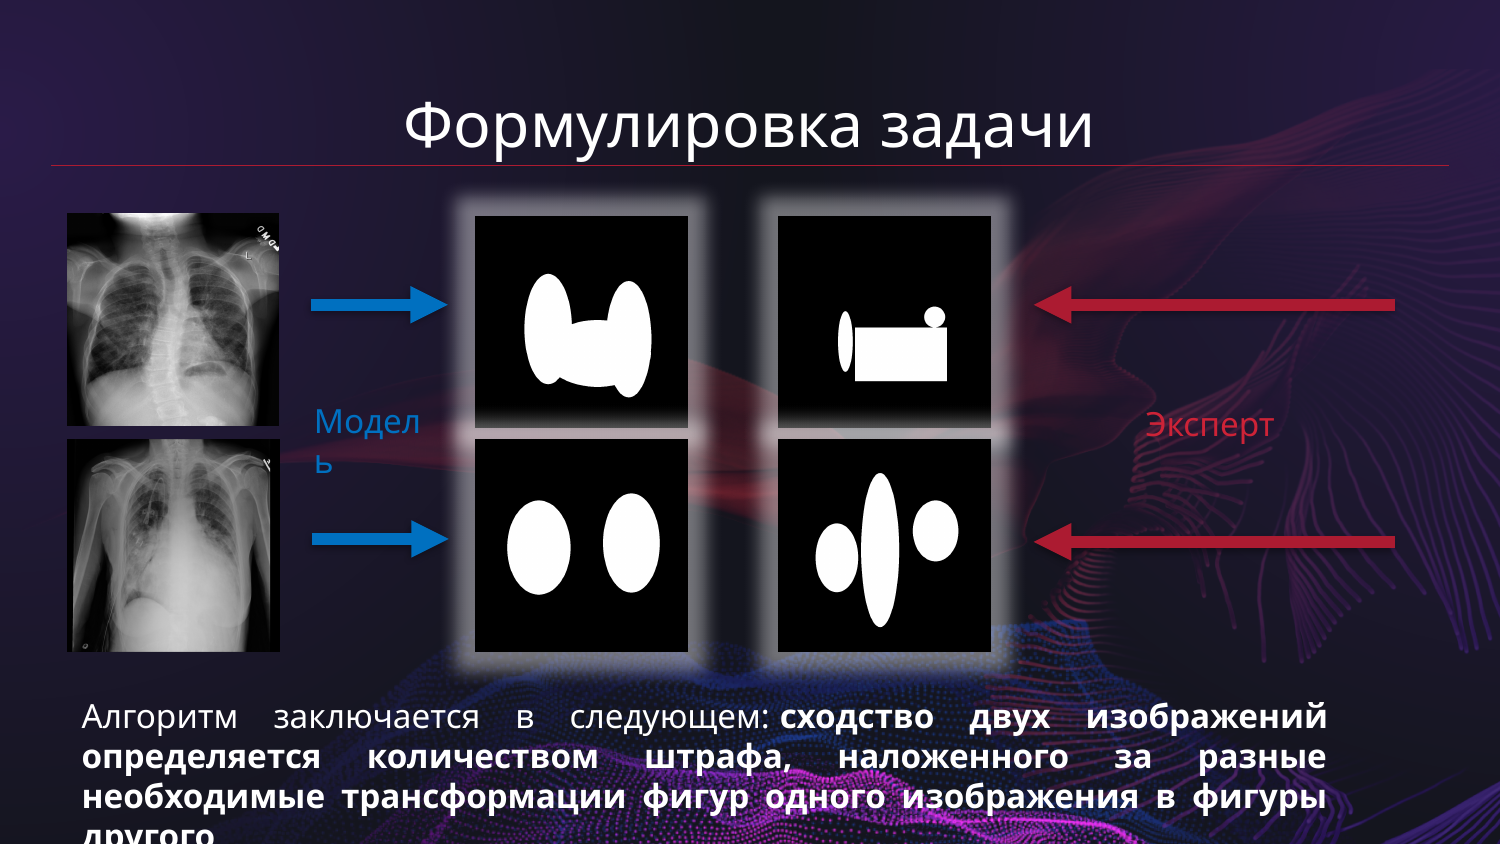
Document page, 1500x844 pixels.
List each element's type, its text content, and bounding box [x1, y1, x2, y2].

text_box Алгоритм заключается в следующем: сходство двух изображений определяется количеством штрафа, наложенного за разные необходимые трансформации фигур одного изображения в фигуры другого. [66, 688, 1344, 844]
title Формулировка задачи [51, 75, 1449, 165]
text_box Эксперт [1130, 395, 1298, 451]
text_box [453, 194, 713, 674]
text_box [753, 194, 1017, 674]
picture [0, 0, 1500, 844]
text_box Модель [299, 392, 454, 488]
